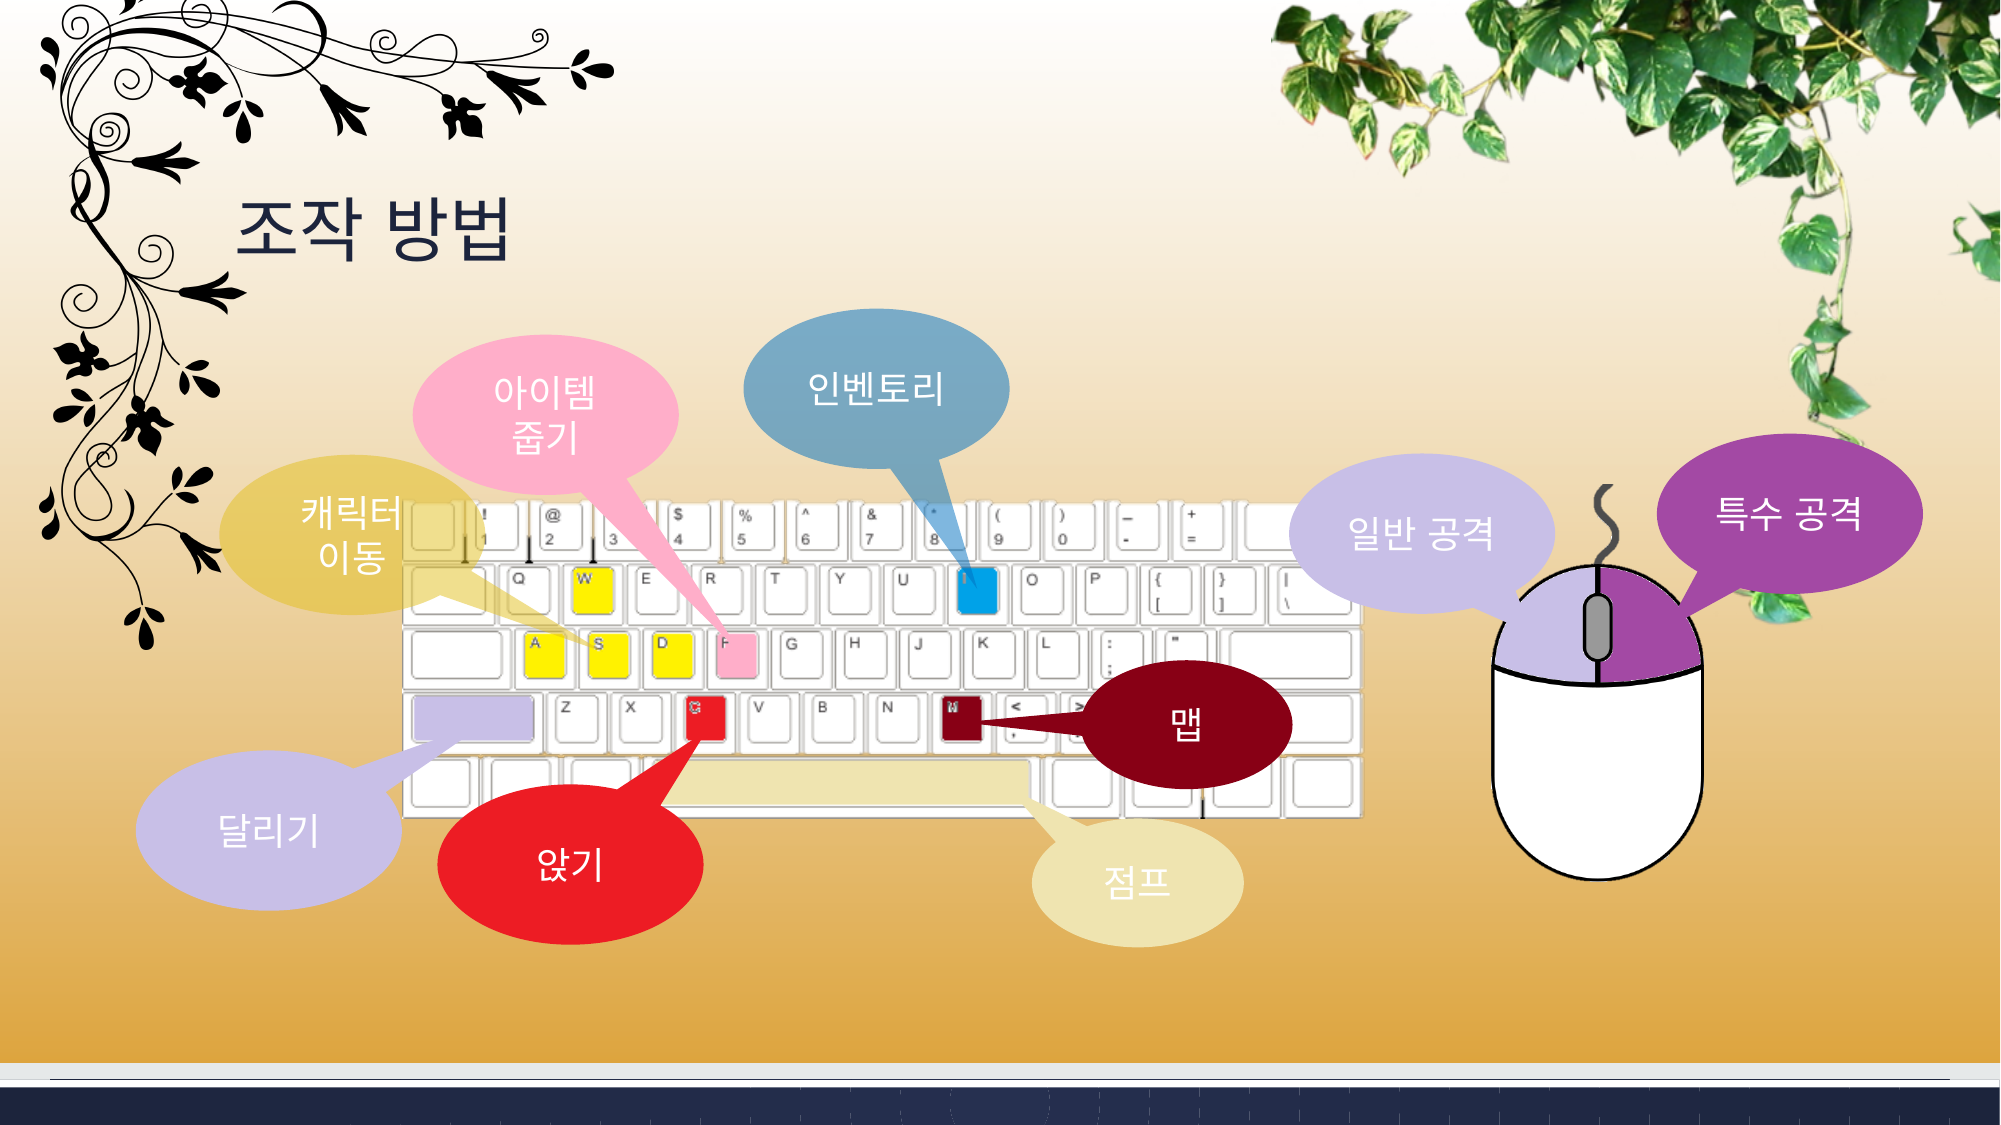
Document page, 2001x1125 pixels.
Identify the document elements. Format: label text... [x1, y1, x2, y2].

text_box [1289, 433, 1924, 882]
title 조작 방법 [219, 76, 1780, 279]
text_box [135, 308, 1571, 948]
